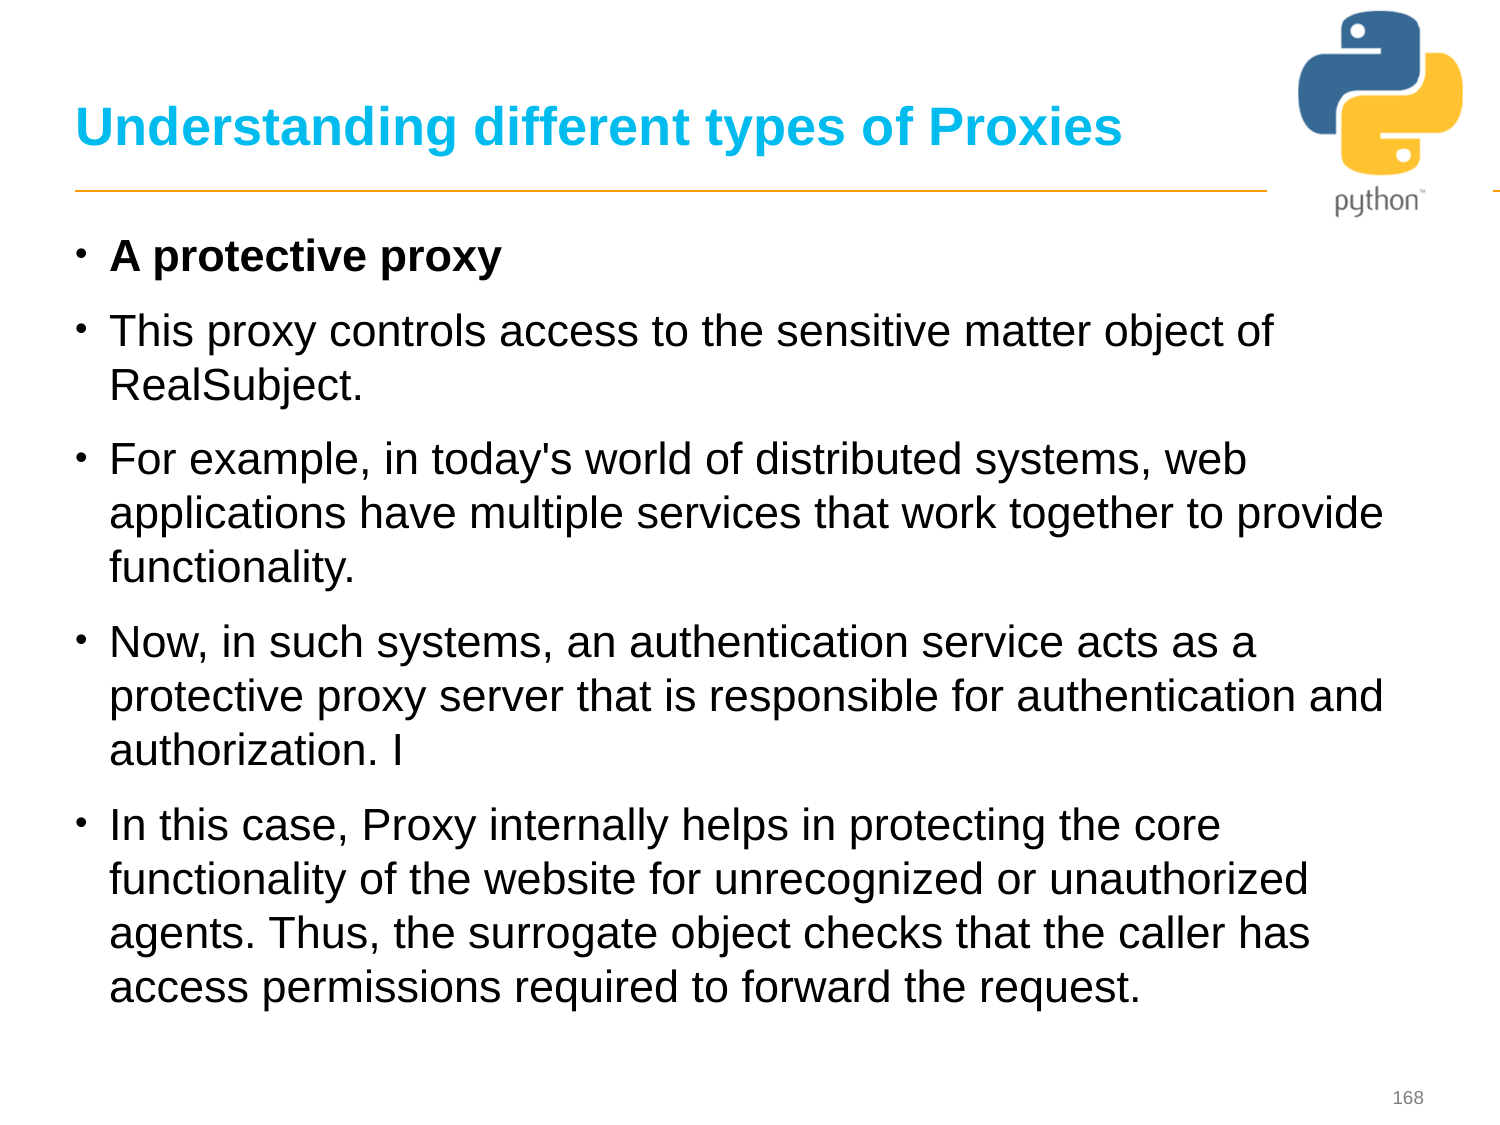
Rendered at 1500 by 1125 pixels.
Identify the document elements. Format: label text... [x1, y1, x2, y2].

title Understanding different types of Proxies [75, 27, 1422, 157]
picture [1267, 5, 1493, 222]
list A protective proxy This proxy controls access to the sensitive matter object of RealSubject. For example, in today's world of distributed systems, web applications have multiple services that work together to provide functionality. Now, in such systems, an authentication service acts as a protective proxy server that is responsible for authentication and authorization. I In this case, Proxy internally helps in protecting the core functionality of the website for unrecognized or unauthorized agents. Thus, the surrogate object checks that the caller has access permissions required to forward the request. [75, 226, 1425, 1018]
